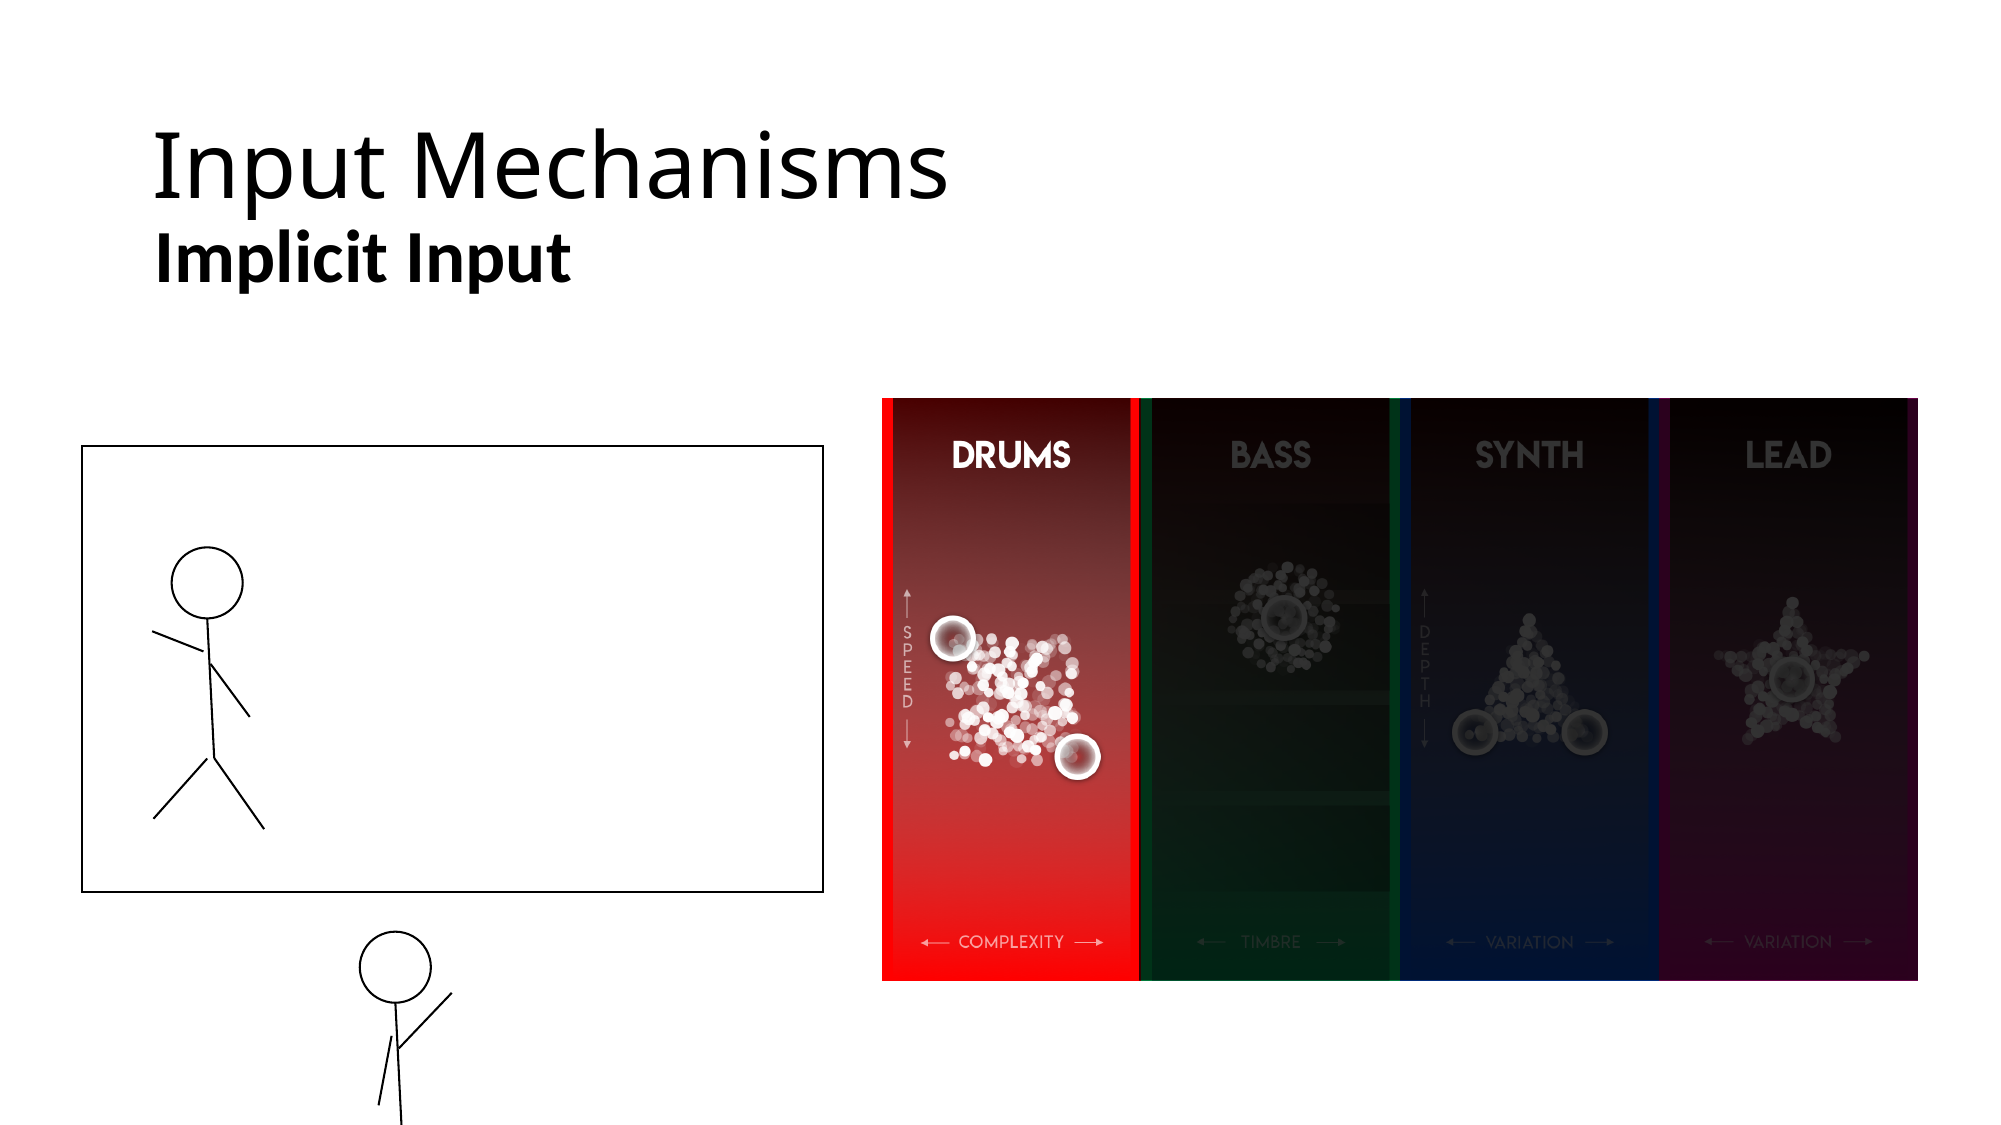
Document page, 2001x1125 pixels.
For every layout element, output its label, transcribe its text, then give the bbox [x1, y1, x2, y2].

text_box Implicit Input [139, 199, 588, 305]
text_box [882, 398, 1918, 981]
title Input Mechanisms [137, 59, 1863, 278]
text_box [341, 931, 453, 1125]
text_box [81, 445, 824, 893]
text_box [152, 547, 265, 830]
